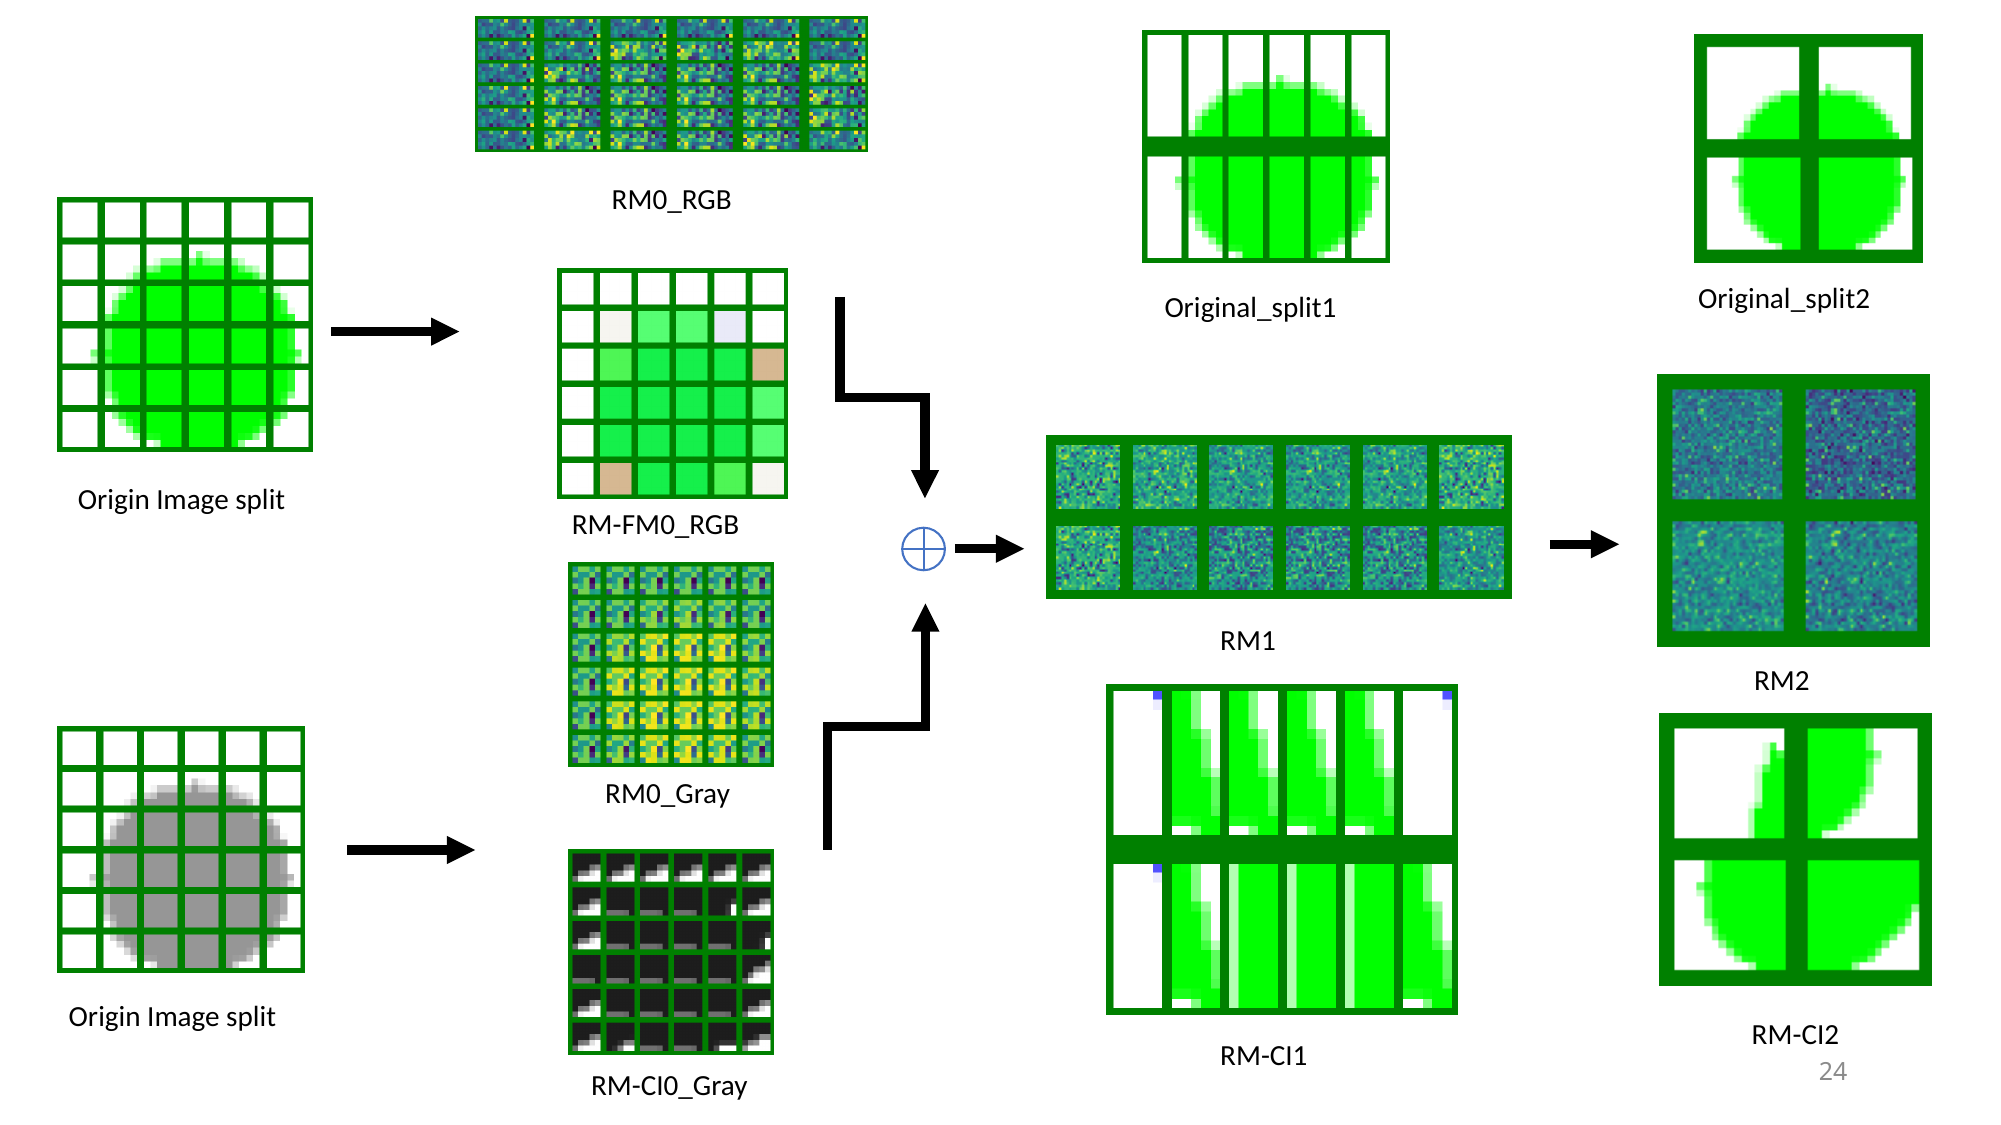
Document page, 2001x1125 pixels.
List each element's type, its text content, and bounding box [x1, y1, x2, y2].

picture [557, 268, 788, 499]
picture [1106, 684, 1458, 1015]
picture [1694, 34, 1923, 263]
picture [568, 849, 774, 1055]
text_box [753, 677, 1000, 776]
text_box RM0_RGB [596, 172, 774, 223]
picture [1046, 435, 1512, 599]
picture [568, 562, 774, 767]
slide_number 24 [1412, 1042, 1863, 1103]
text_box Original_split2 [1683, 271, 1914, 322]
text_box RM-CI0_Gray [576, 1058, 766, 1109]
picture [57, 197, 313, 452]
text_box Original_split1 [1149, 281, 1381, 331]
picture [1659, 713, 1932, 986]
text_box RM0_Gray [590, 767, 766, 817]
text_box Origin Image split [53, 989, 298, 1040]
text_box Origin Image split [63, 472, 307, 523]
text_box RM-FM0_RGB [557, 499, 788, 548]
text_box RM-CI1 [1205, 1029, 1348, 1079]
picture [57, 726, 305, 973]
text_box RM-CI2 [1736, 1007, 1880, 1058]
text_box [901, 526, 946, 572]
picture [1657, 374, 1930, 647]
text_box RM1 [1205, 614, 1323, 664]
picture [475, 15, 868, 152]
picture [1142, 30, 1390, 263]
text_box RM2 [1739, 654, 1838, 704]
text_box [781, 355, 984, 441]
